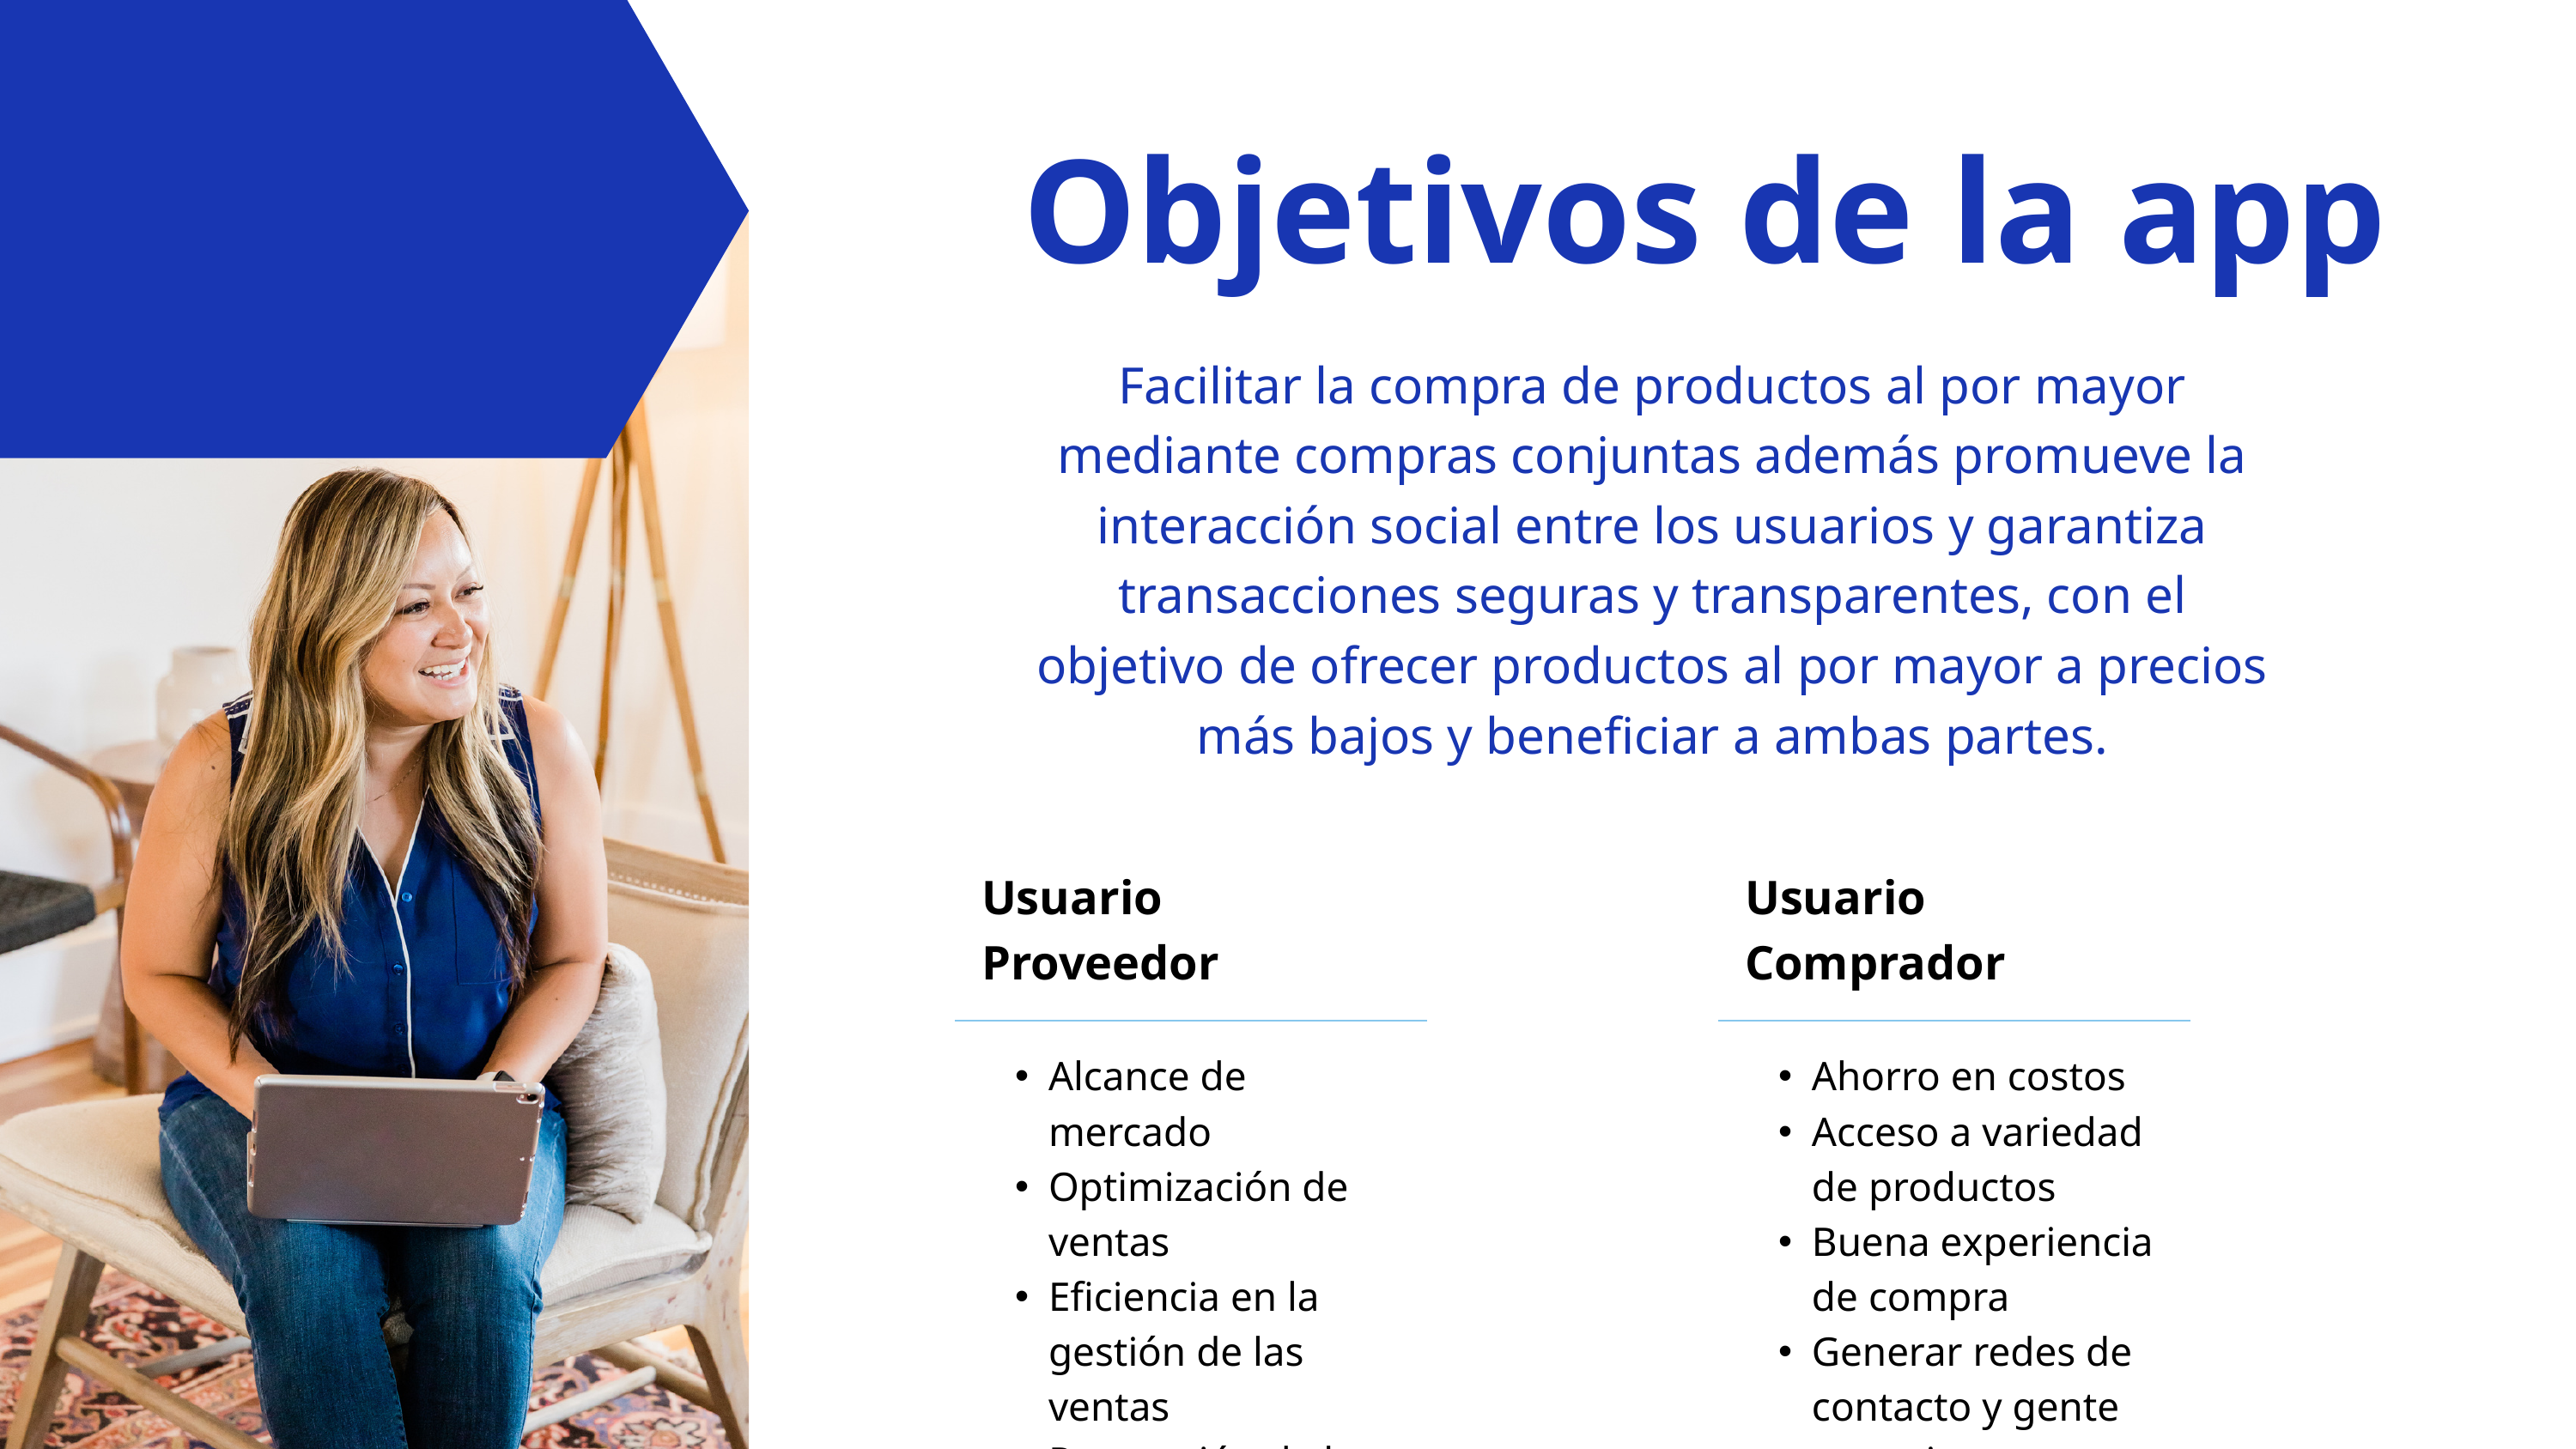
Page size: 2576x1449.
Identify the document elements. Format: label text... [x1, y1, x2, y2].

table_cell Alcance de mercado Optimización de ventas Eficiencia en la gestión de las ventas Reputación de la marca Conseguir mas Ventas [955, 1022, 1427, 1449]
text_box Facilitar la compra de productos al por mayor mediante compras conjuntas además promueve la interacción social entre los usuarios y garantiza transacciones seguras y transparentes, con el objetivo de ofrecer productos al por mayor a precios más bajos y beneficiar a ambas partes. [1023, 343, 2282, 834]
table_header Usuario Comprador [1718, 837, 2190, 1020]
text_box [0, 464, 750, 1449]
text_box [0, 0, 750, 458]
text_box Objetivos de la app [1023, 134, 2463, 293]
table_header Usuario Proveedor [955, 837, 1427, 1020]
table_cell Ahorro en costos Acceso a variedad de productos Buena experiencia de compra Generar redes de contacto y gente con mismos intereses [1718, 1022, 2190, 1449]
